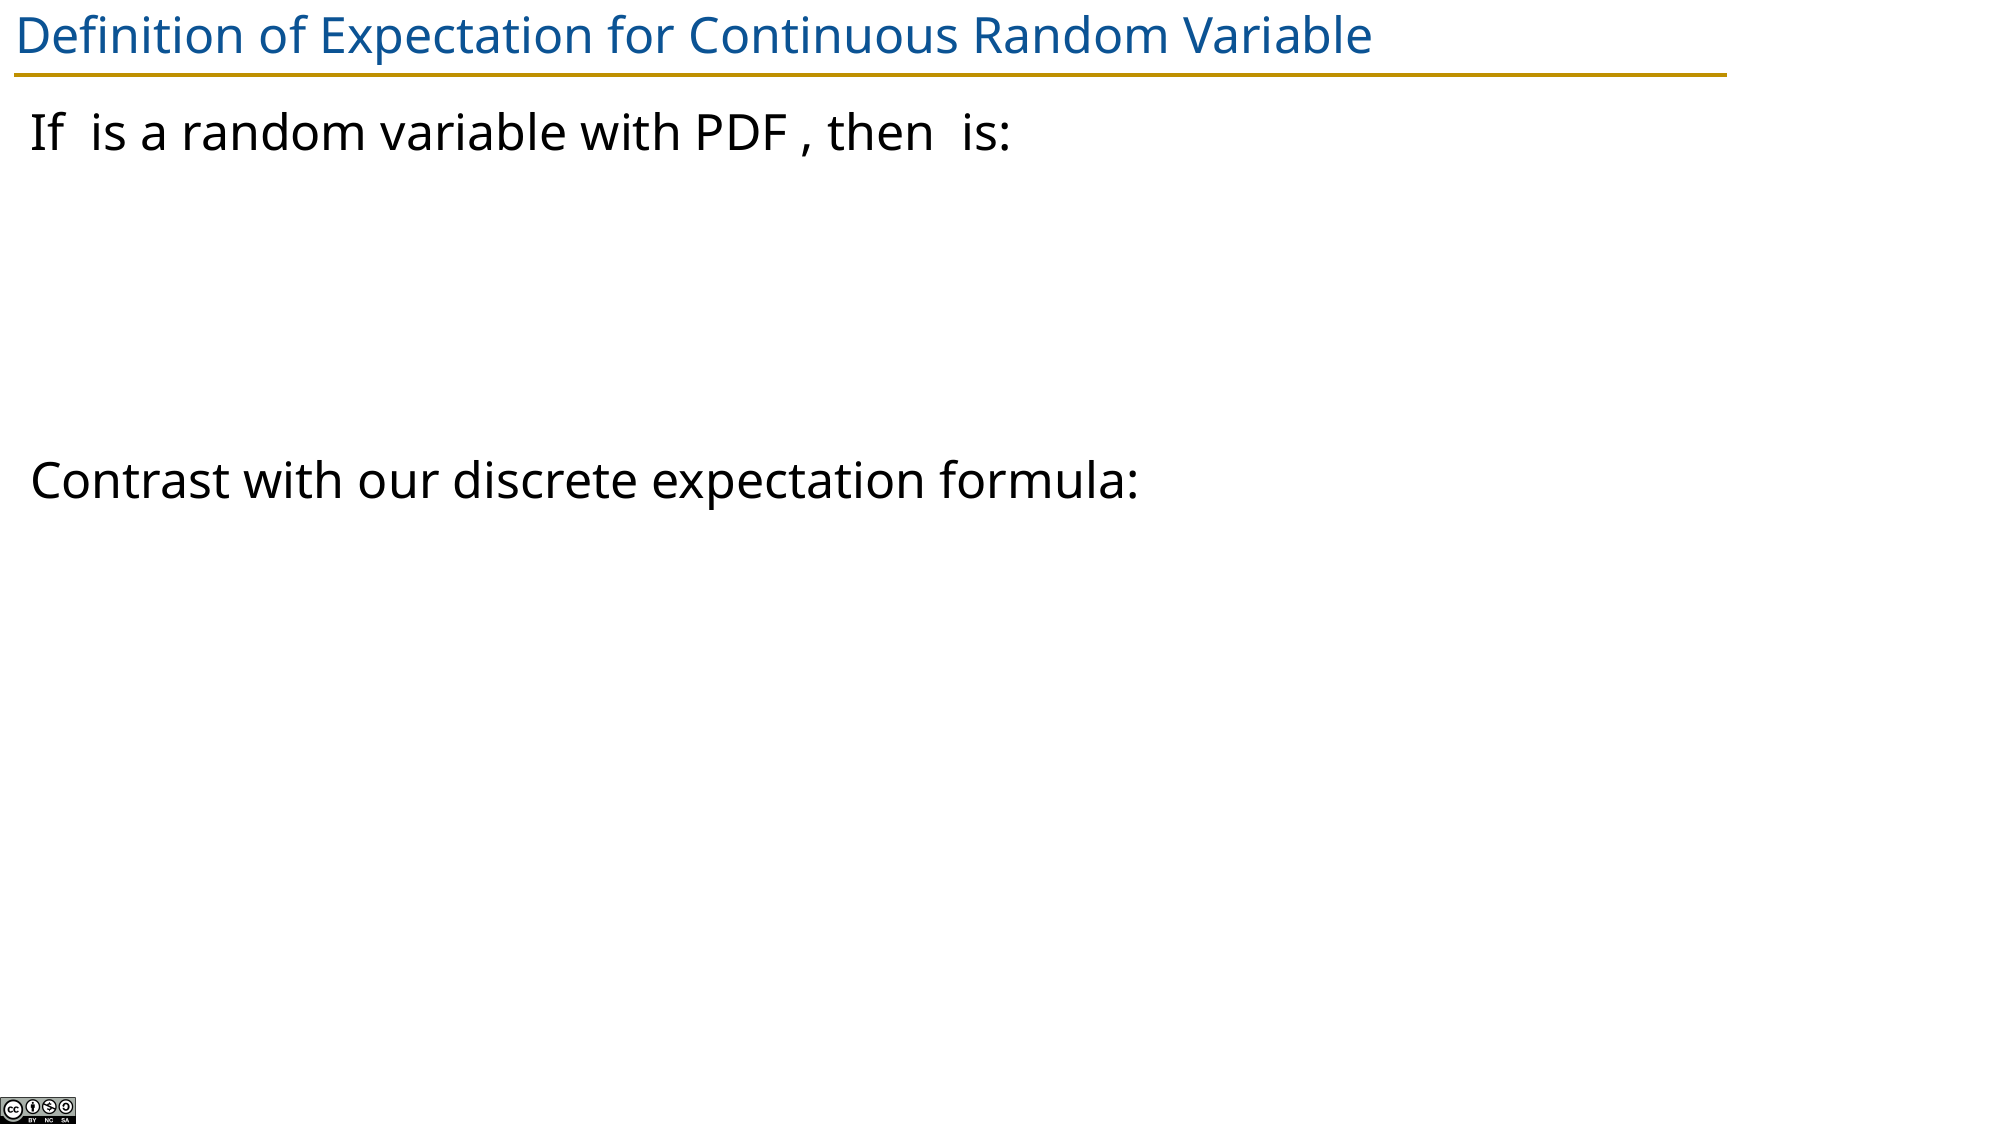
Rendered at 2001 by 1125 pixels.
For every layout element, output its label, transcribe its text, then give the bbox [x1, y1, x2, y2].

title Definition of Expectation for Continuous Random Variable [0, 0, 1725, 75]
picture [0, 1097, 76, 1124]
